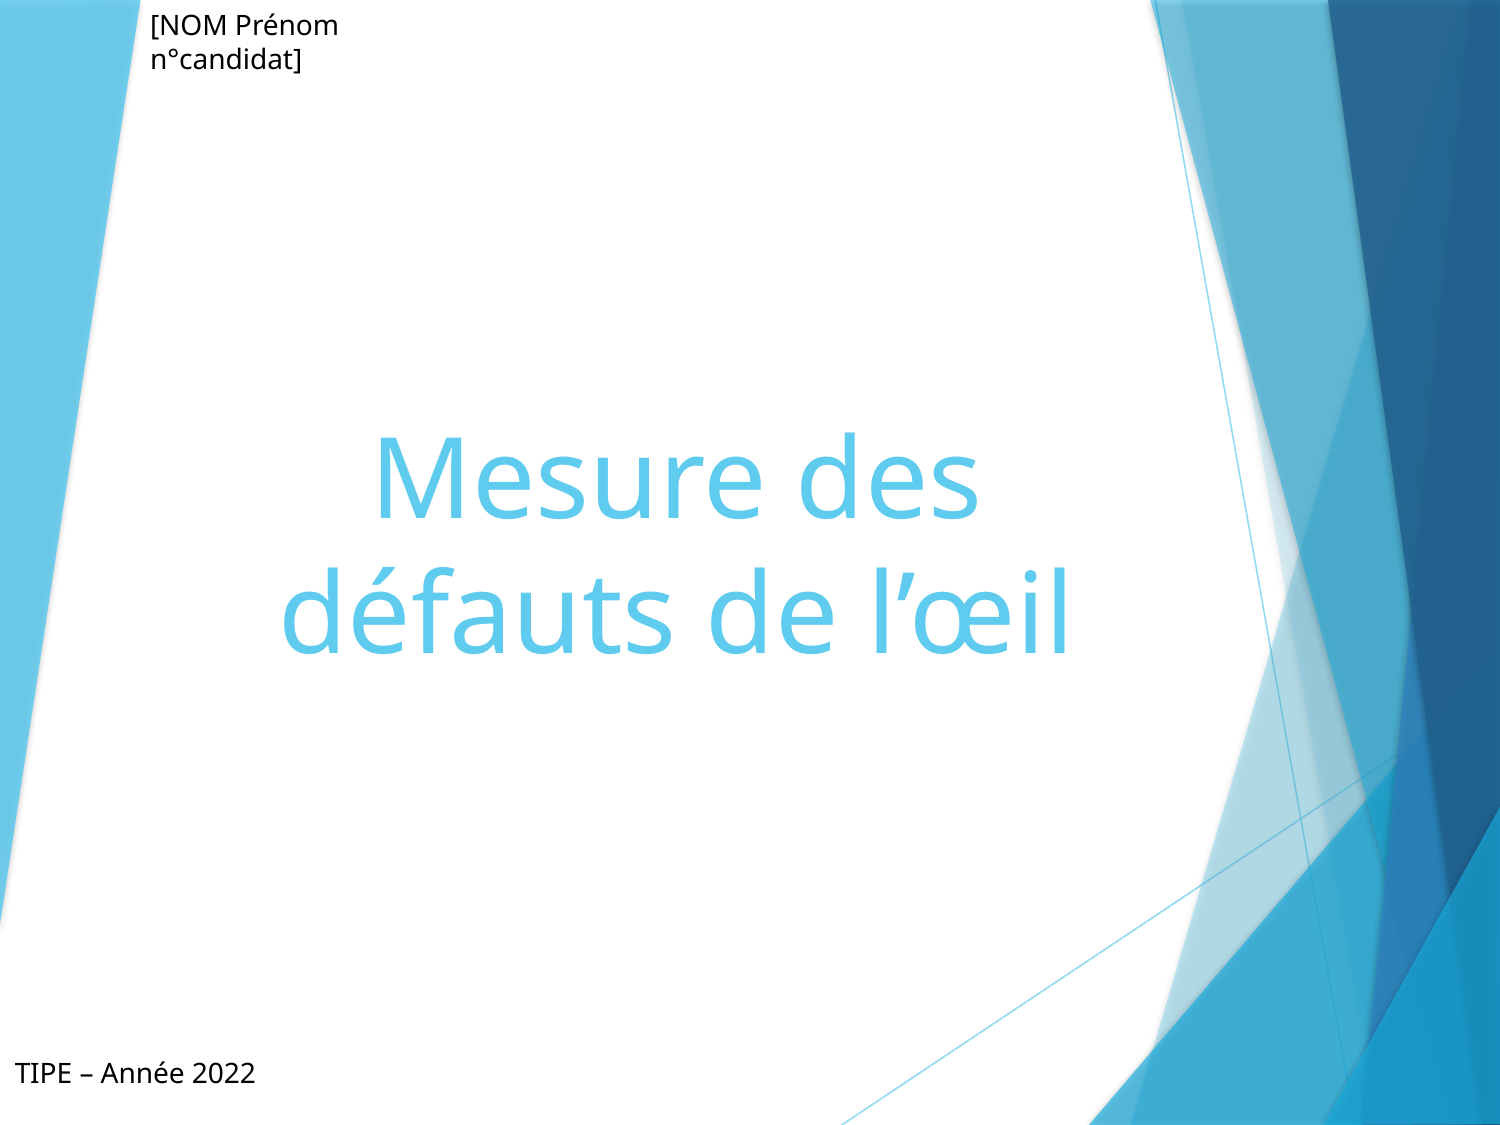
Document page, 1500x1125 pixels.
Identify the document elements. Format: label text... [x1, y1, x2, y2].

text_box TIPE – Année 2022 [0, 1047, 285, 1097]
title Mesure des défauts de l’œil [216, 412, 1137, 684]
text_box [NOM Prénom n°candidat] [135, 0, 495, 83]
